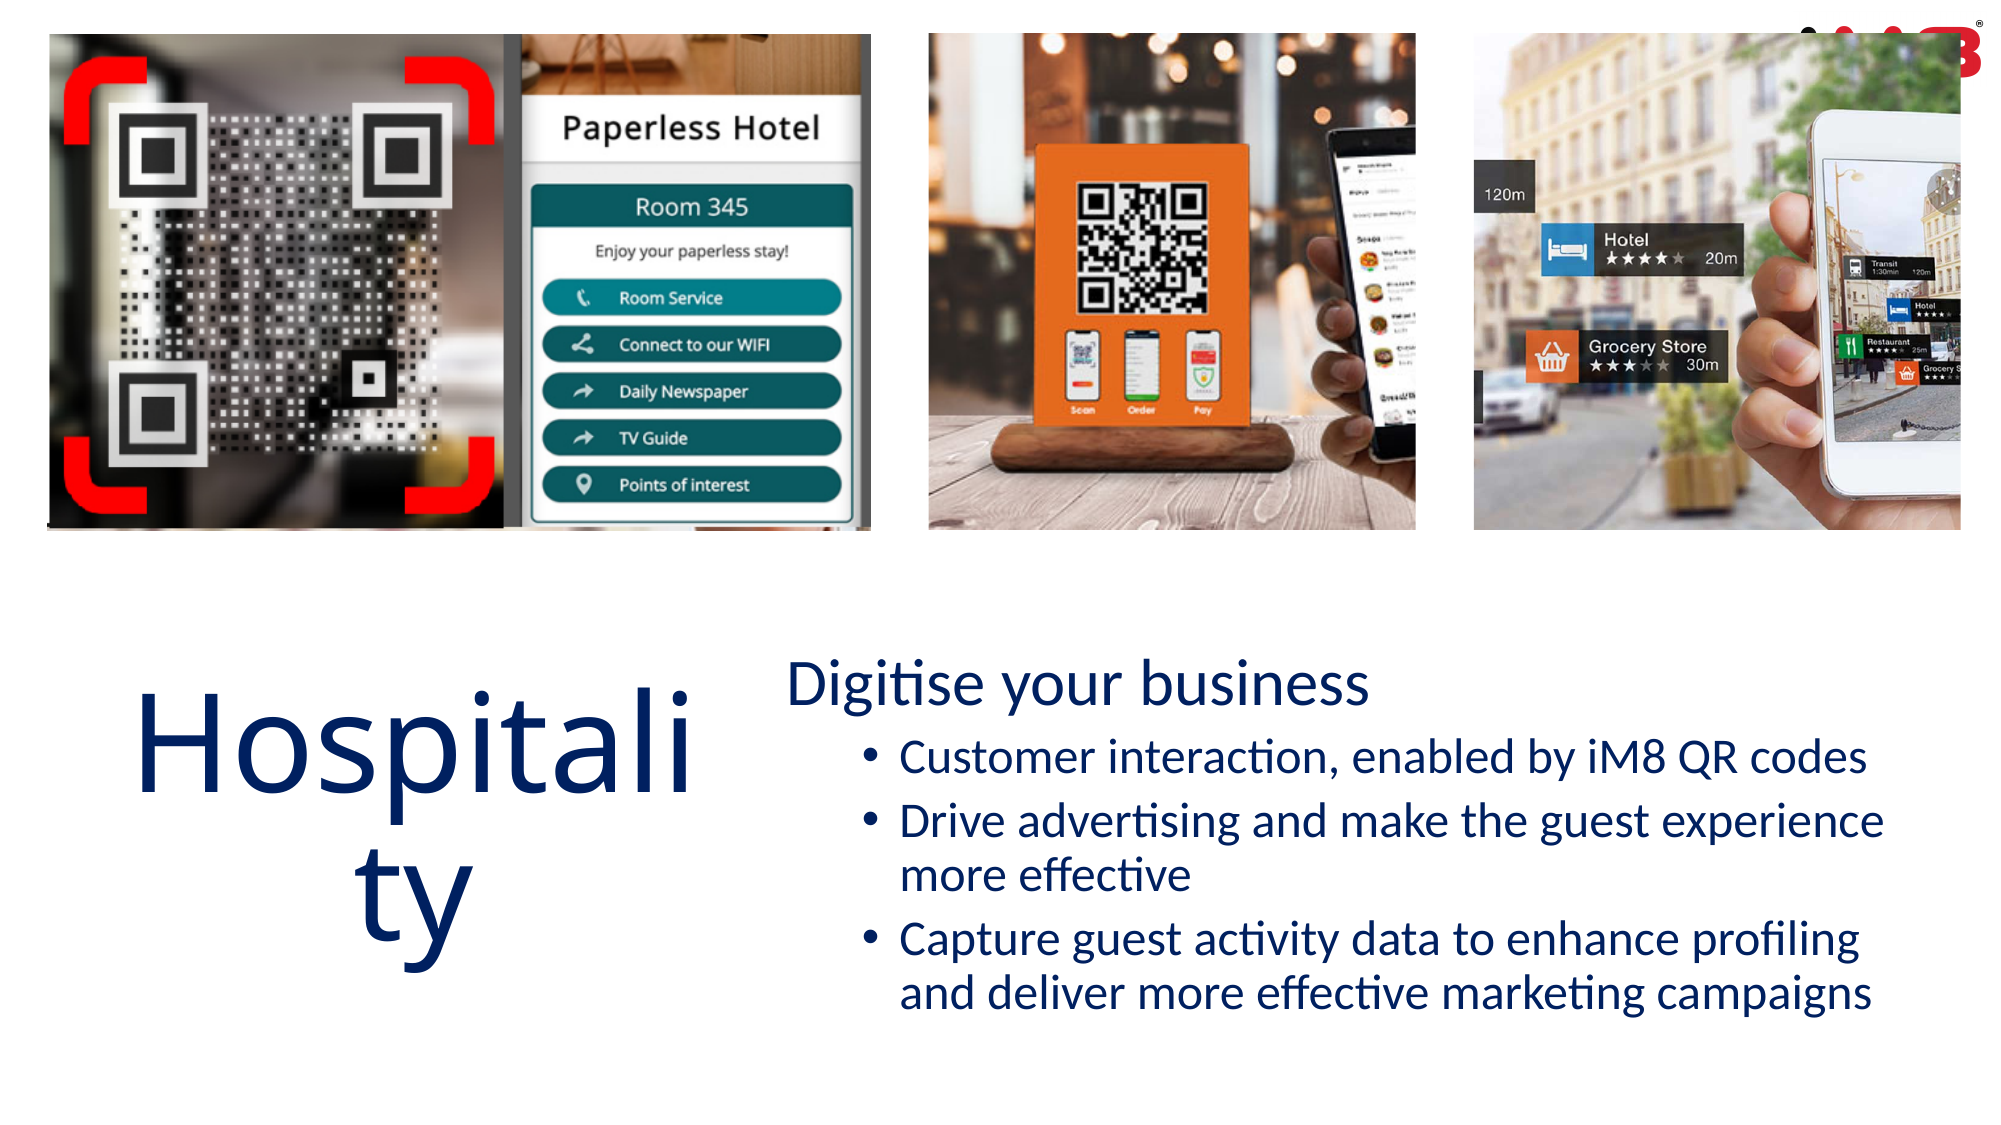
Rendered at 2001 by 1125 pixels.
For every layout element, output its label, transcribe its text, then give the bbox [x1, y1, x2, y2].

title Hospitality [97, 627, 730, 1017]
list Digitise your business Customer interaction, enabled by iM8 QR codes Drive advertising and make the guest experience more effective Capture guest activity data to enhance profiling and deliver more effective marketing campaigns [771, 639, 1961, 1049]
picture [928, 33, 1416, 530]
picture [47, 34, 871, 532]
picture [1473, 11, 1987, 530]
